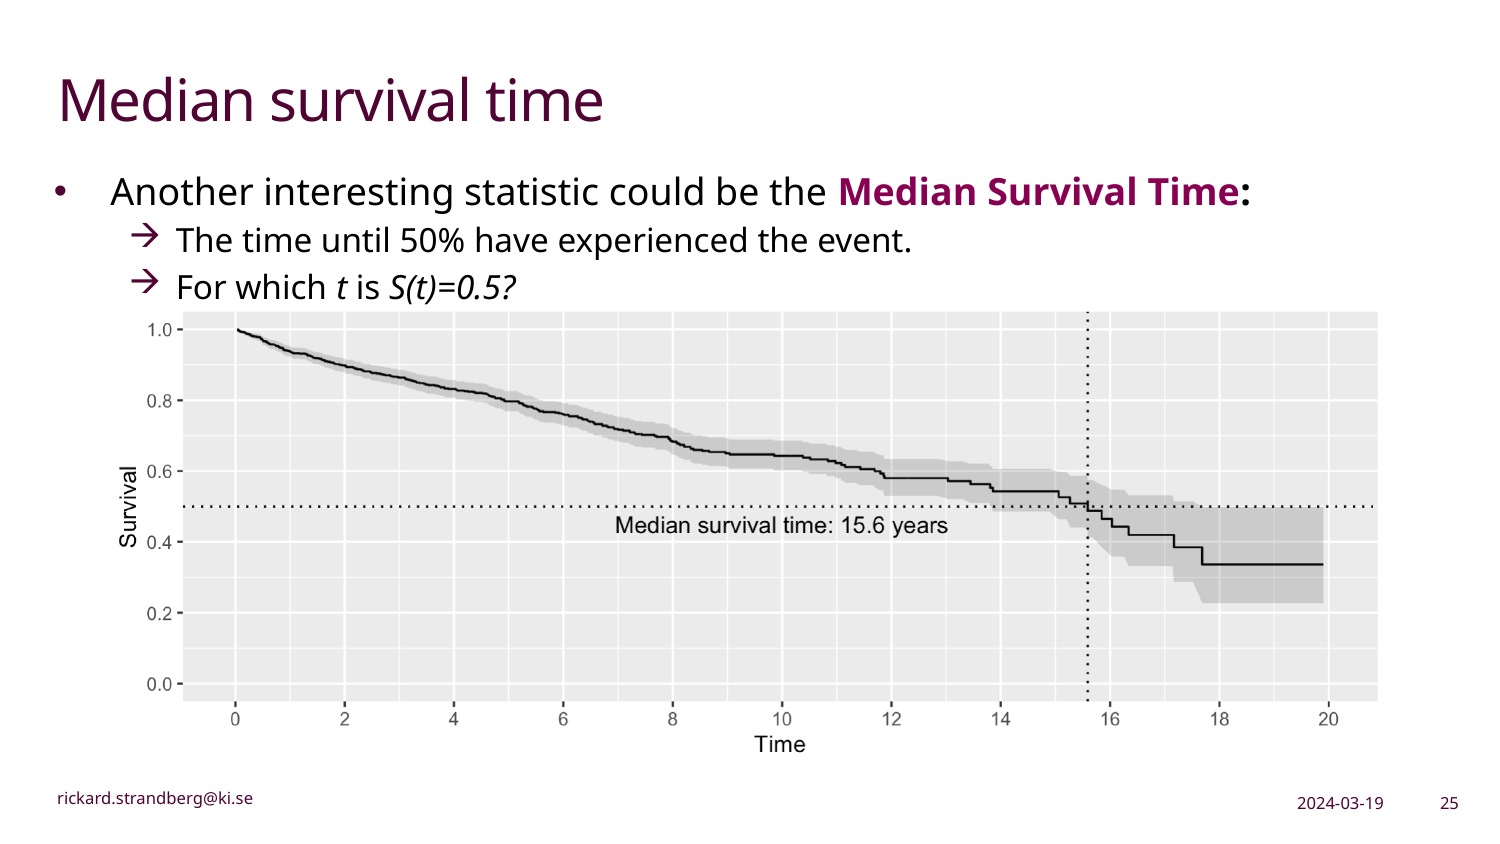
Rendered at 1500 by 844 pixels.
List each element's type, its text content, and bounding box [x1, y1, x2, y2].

title Median survival time [41, 55, 1458, 197]
footer rickard.strandberg@ki.se [41, 785, 408, 814]
slide_number 25 [1361, 785, 1474, 814]
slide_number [1086, 785, 1361, 814]
picture [109, 301, 1385, 762]
list Another interesting statistic could be the Median Survival Time: The time until 50% have experienced the event. For which t is S(t)=0.5? [39, 160, 1455, 684]
